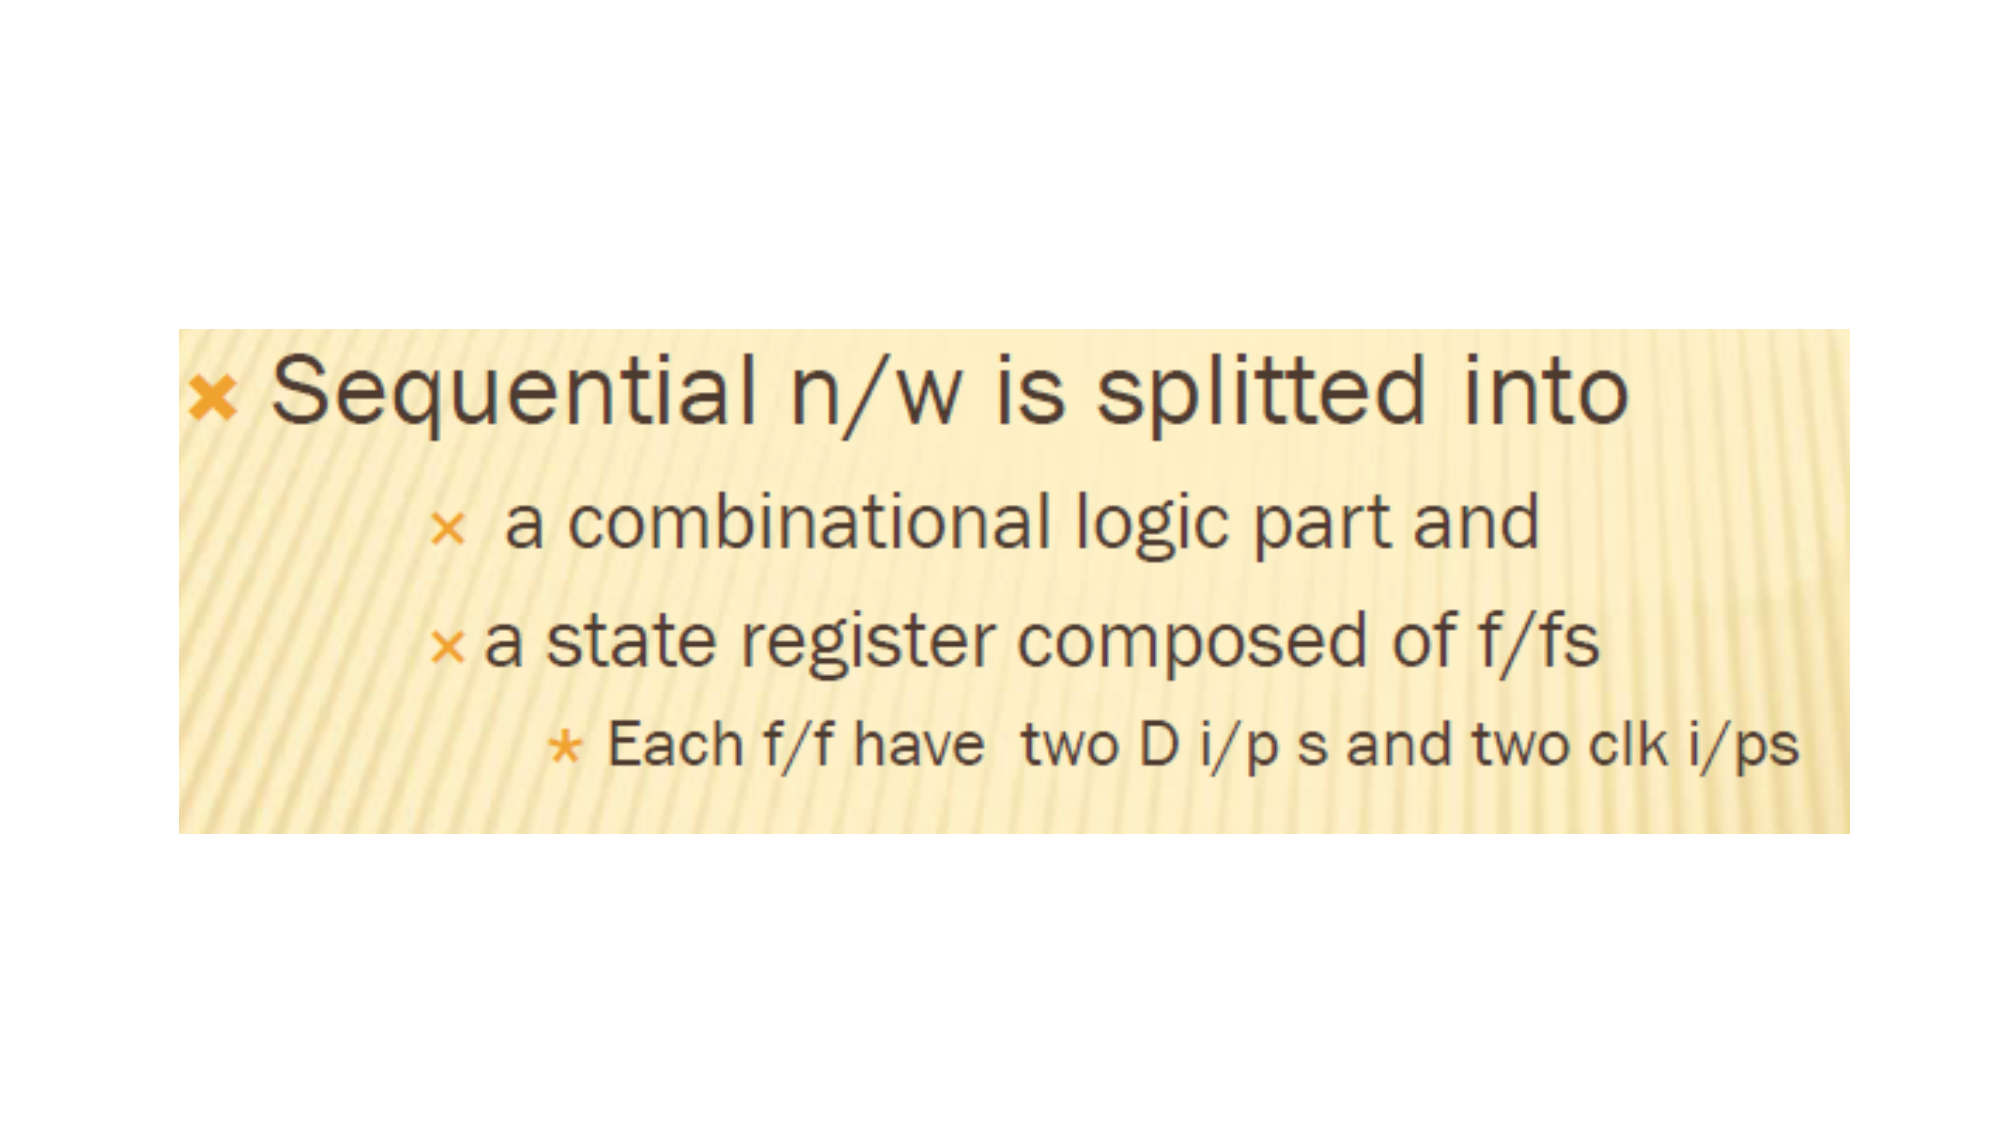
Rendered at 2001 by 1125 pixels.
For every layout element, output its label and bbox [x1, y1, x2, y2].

picture [179, 329, 1850, 834]
